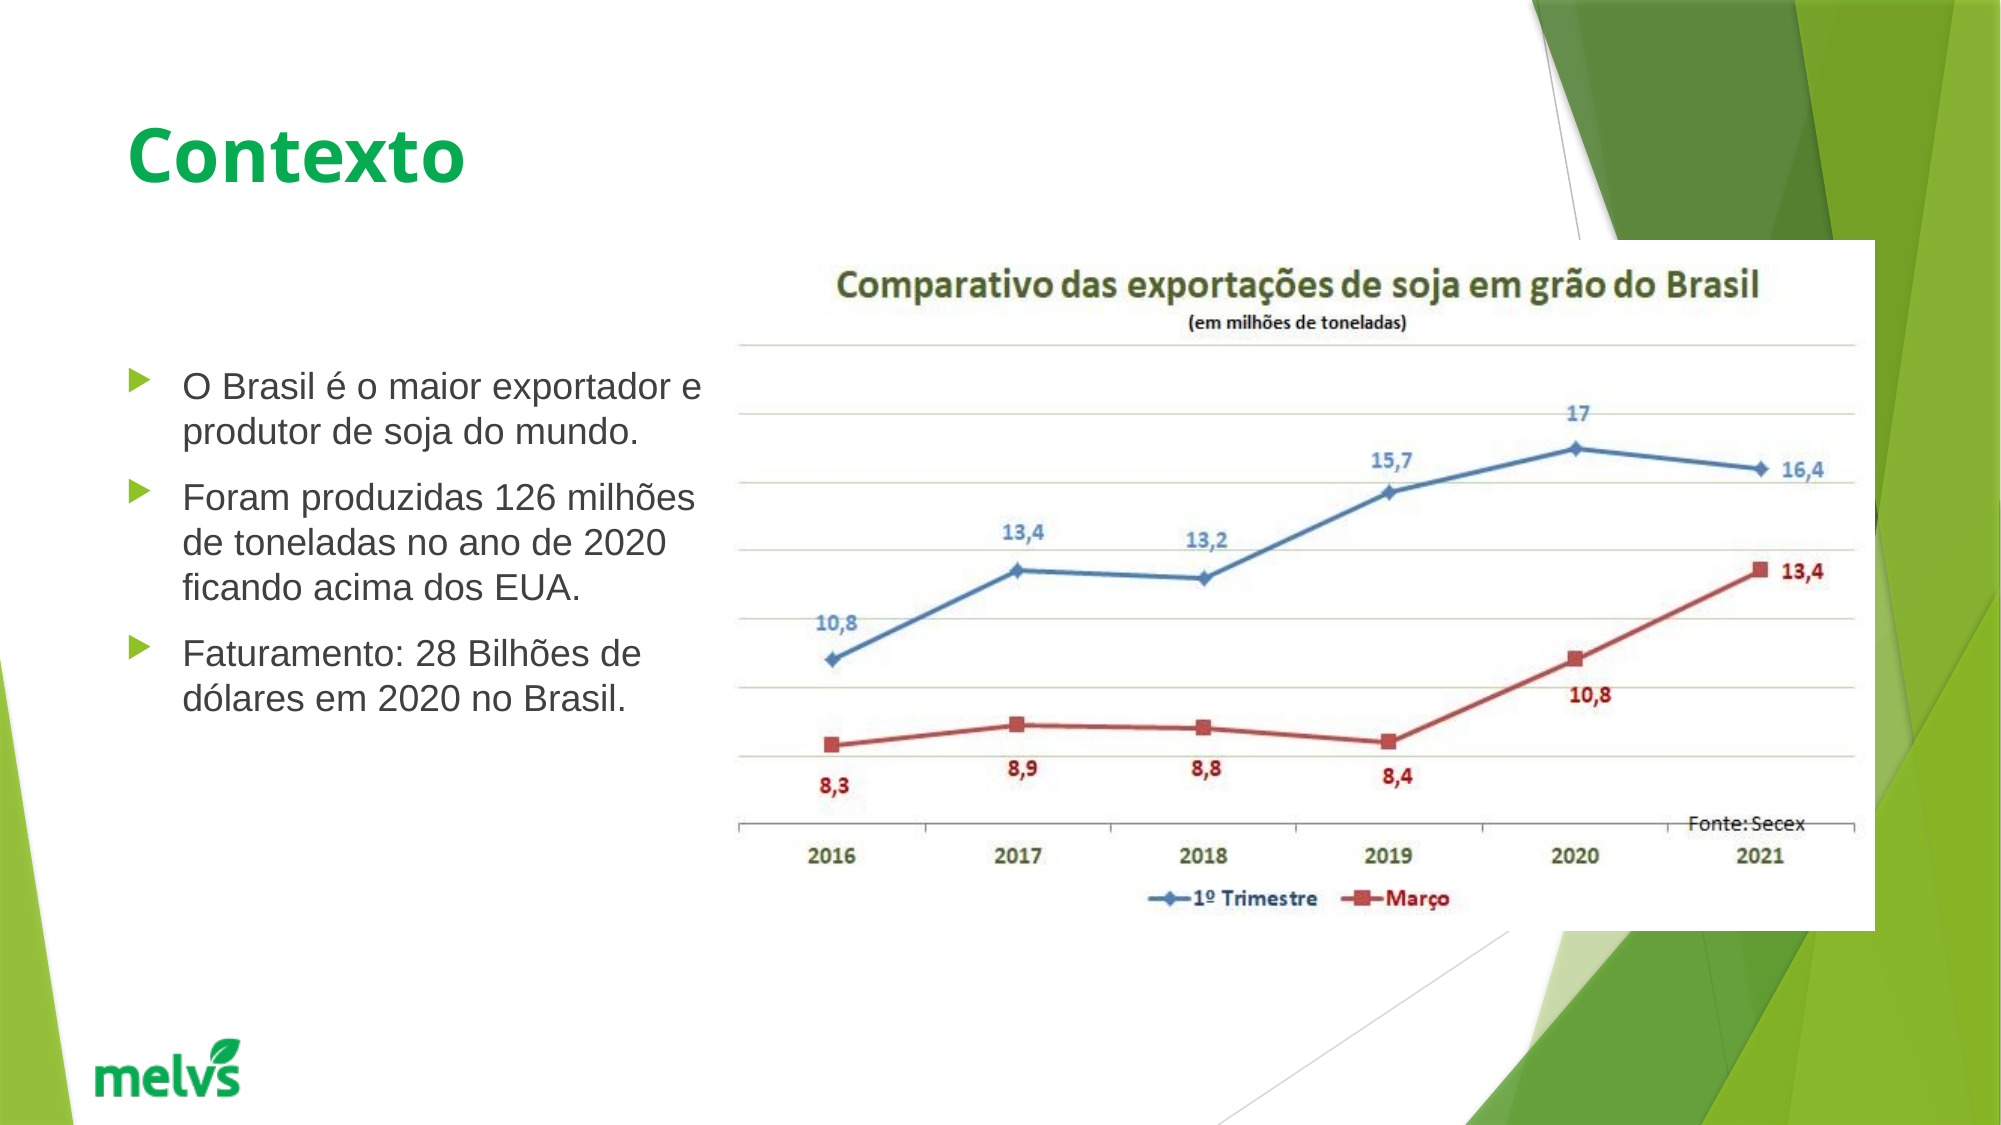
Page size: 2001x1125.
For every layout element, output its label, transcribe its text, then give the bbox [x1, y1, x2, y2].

title Contexto [111, 99, 1522, 317]
picture [721, 239, 1876, 932]
list O Brasil é o maior exportador e produtor de soja do mundo. Foram produzidas 126 milhões de toneladas no ano de 2020 ficando acima dos EUA. Faturamento: 28 Bilhões de dólares em 2020 no Brasil. [111, 354, 761, 992]
picture [93, 1035, 244, 1109]
